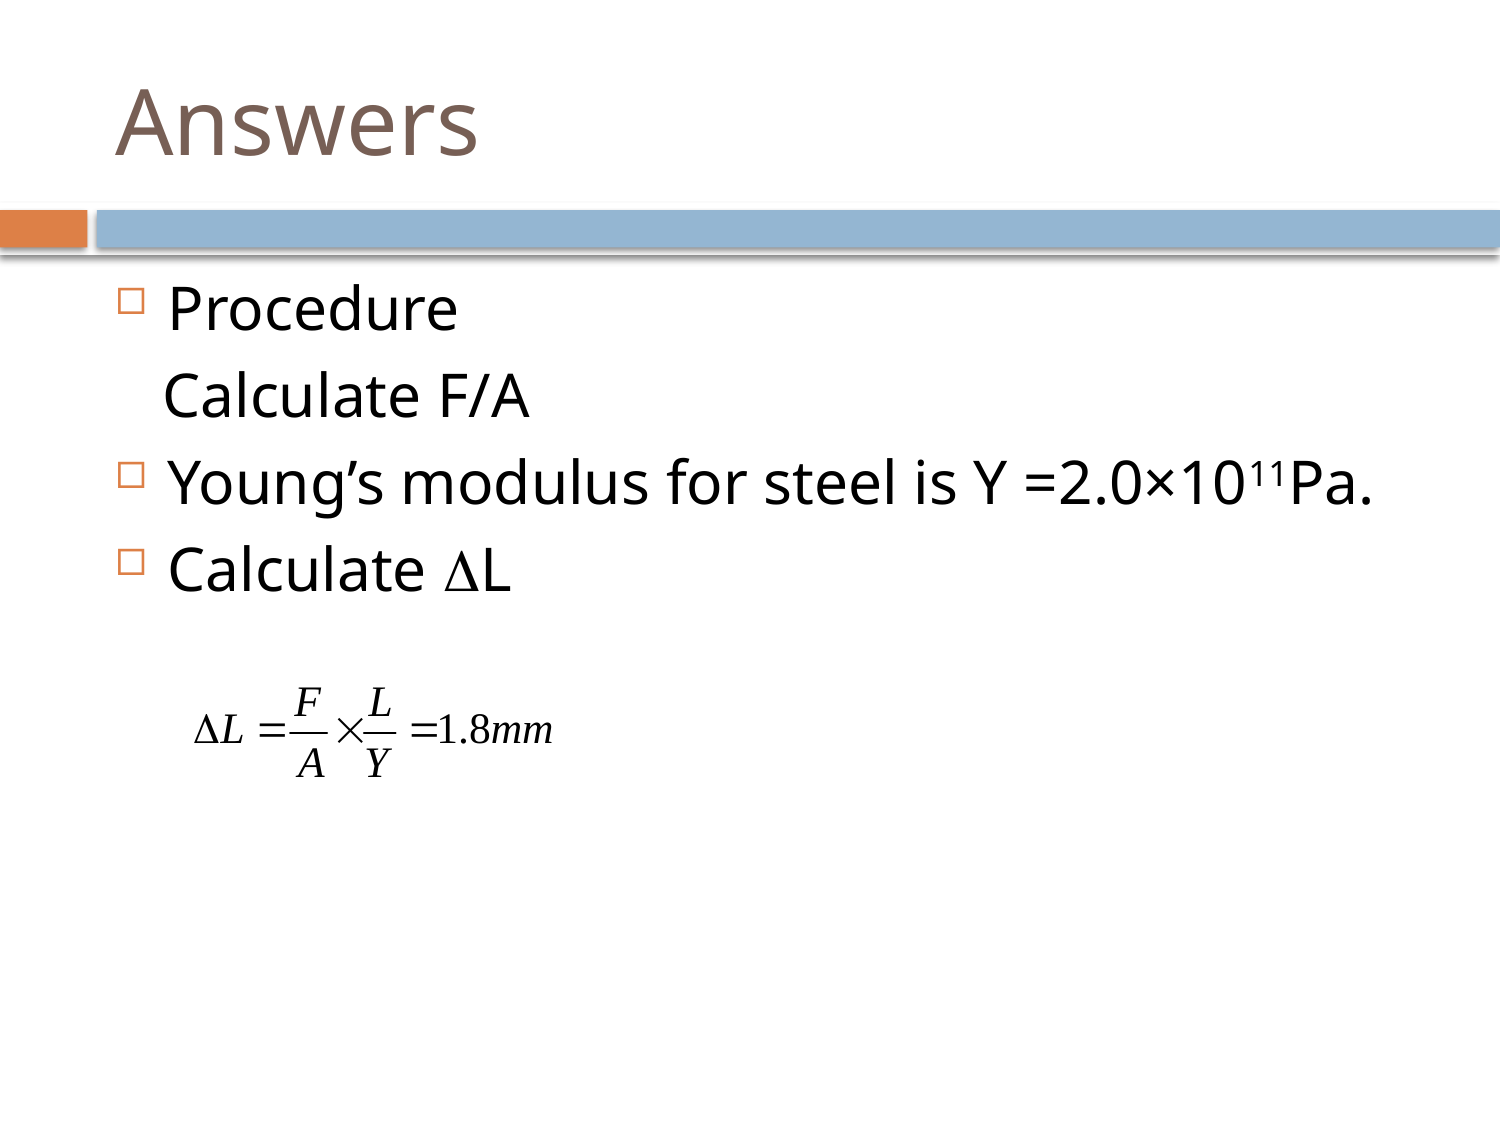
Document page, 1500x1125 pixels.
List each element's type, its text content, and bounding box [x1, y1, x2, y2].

title Answers [100, 37, 1438, 200]
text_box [187, 674, 562, 788]
list Procedure Calculate F/A Young’s modulus for steel is Y =2.0×1011Pa. Calculate DL [100, 262, 1438, 1000]
